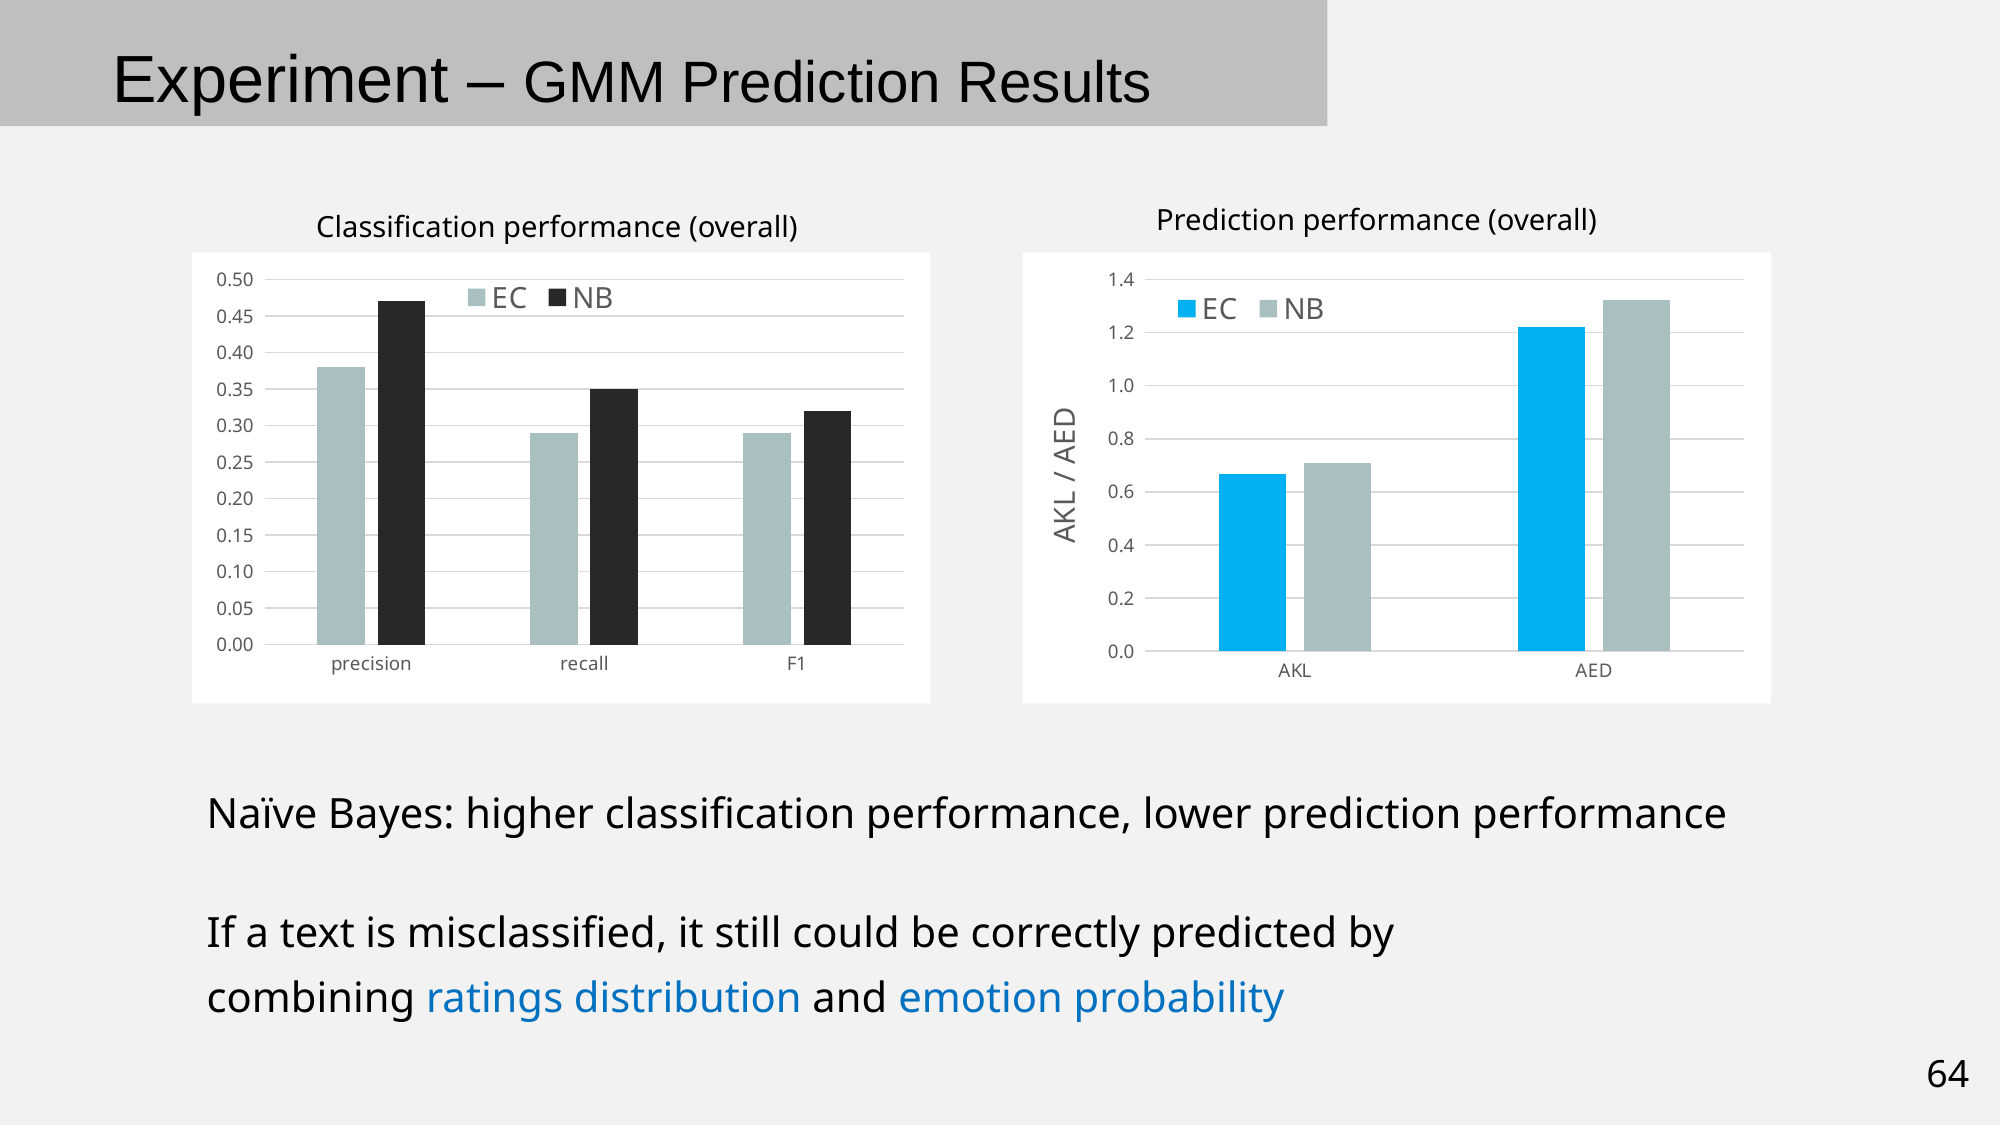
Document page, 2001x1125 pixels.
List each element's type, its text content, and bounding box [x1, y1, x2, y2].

chart [191, 252, 931, 704]
text_box Classification performance (overall) [301, 190, 813, 251]
text_box If a text is misclassified, it still could be correctly predicted by combining ratings distribution and emotion probability [191, 883, 1605, 1028]
text_box Naïve Bayes: higher classification performance, lower prediction performance [191, 764, 1806, 845]
chart [1022, 252, 1771, 704]
text_box Prediction performance (overall) [1141, 183, 1613, 244]
text_box Experiment – GMM Prediction Results [97, 4, 1168, 124]
text_box [0, 0, 1328, 127]
slide_number 64 [1534, 1042, 1985, 1103]
